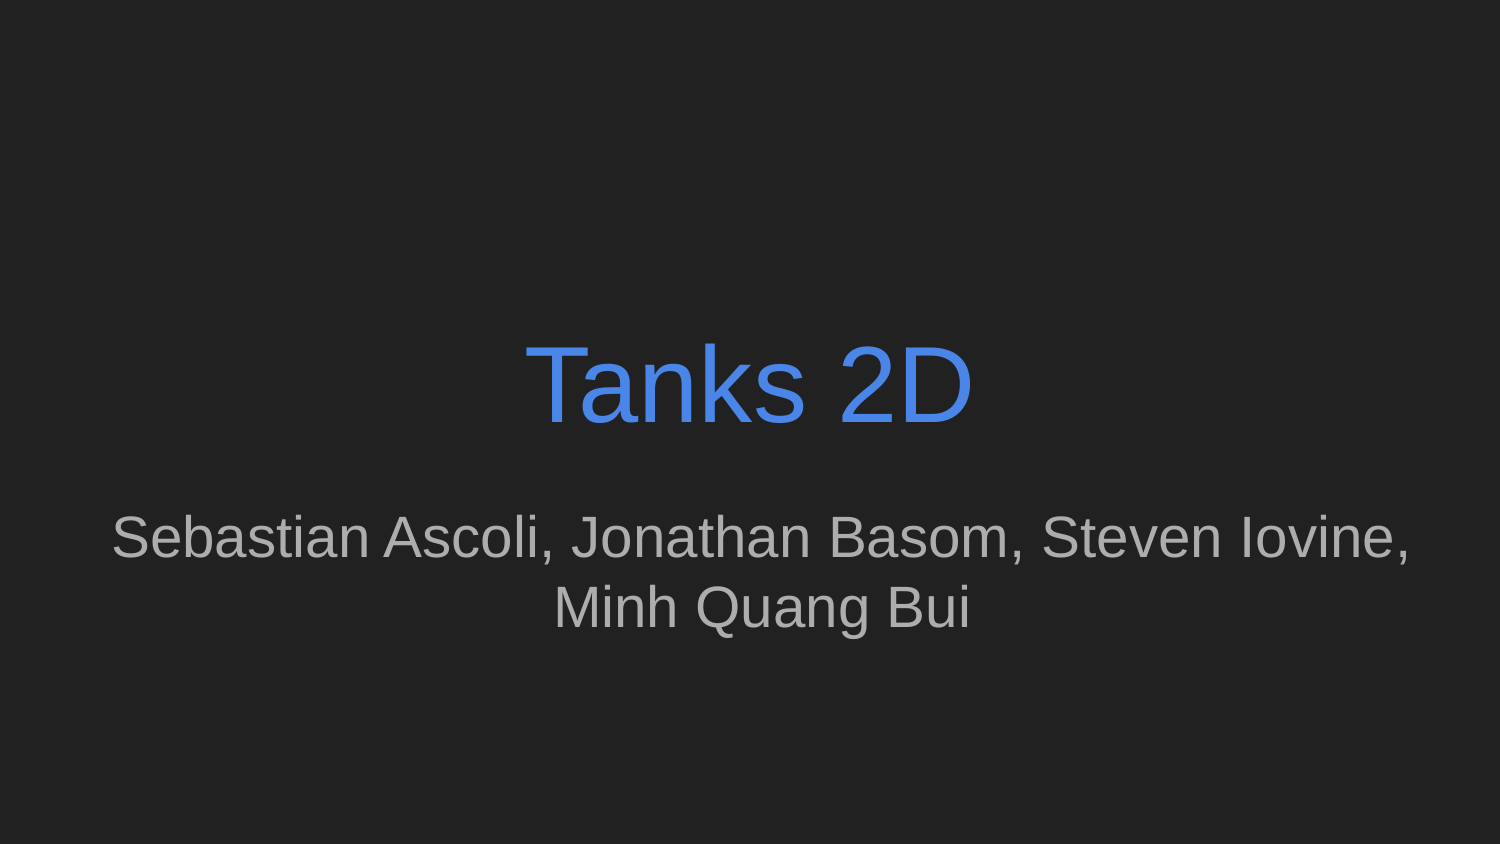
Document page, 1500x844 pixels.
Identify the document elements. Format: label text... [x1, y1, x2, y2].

subtitle Sebastian Ascoli, Jonathan Basom, Steven Iovine, Minh Quang Bui [63, 483, 1462, 642]
title Tanks 2D [51, 122, 1449, 459]
